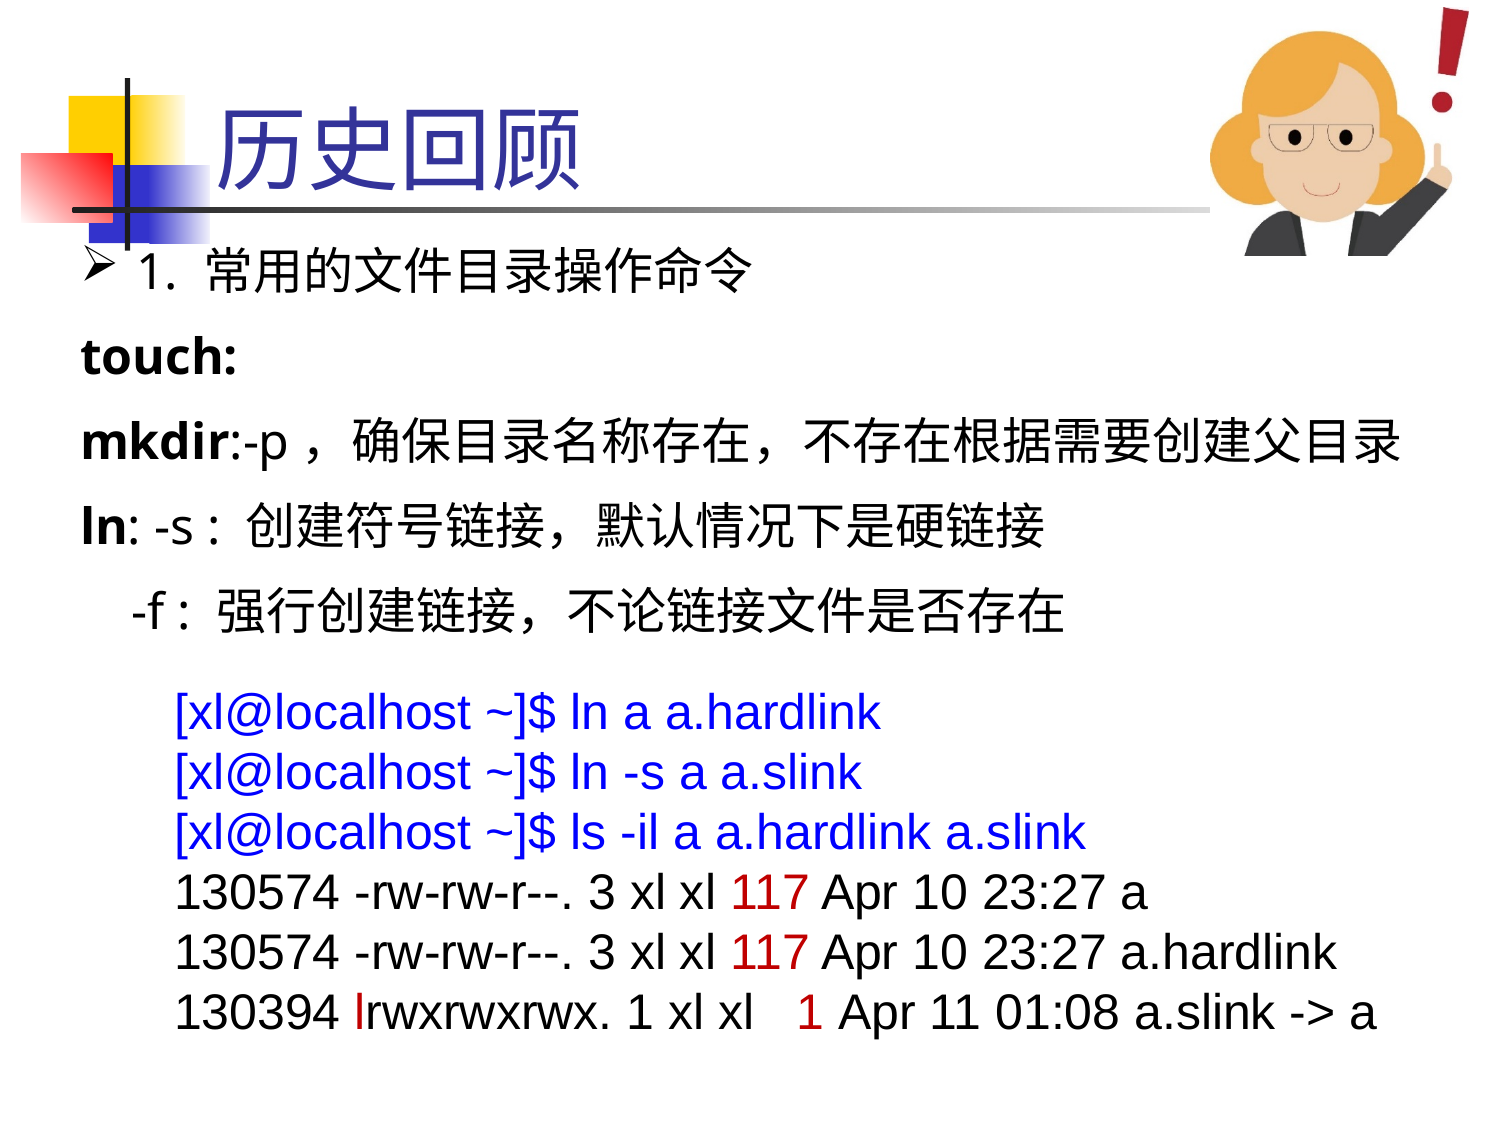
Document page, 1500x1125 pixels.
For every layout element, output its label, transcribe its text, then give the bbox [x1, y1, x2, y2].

text_box 1. 常用的文件目录操作命令 touch: mkdir:-p，确保目录名称存在，不存在根据需要创建父目录 ln: -s : 创建符号链接，默认情况下是硬链接 -f : 强行创建链接，不论链接文件是否存在 [64, 231, 1500, 1106]
picture [1210, 7, 1470, 256]
text_box [xl@localhost ~]$ ln a a.hardlink [xl@localhost ~]$ ln -s a a.slink [xl@localhost ~]$ ls -il a a.hardlink a.slink 130574 -rw-rw-r--. 3 xl xl 117 Apr 10 23:27 a 130574 -rw-rw-r--. 3 xl xl 117 Apr 10 23:27 a.hardlink 130394 lrwxrwxrwx. 1 xl xl 1 Apr 11 01:08 a.slink -> a [159, 671, 1451, 1047]
title 历史回顾 [1470, 11, 1480, 210]
title 历史回顾 [200, 11, 1210, 210]
